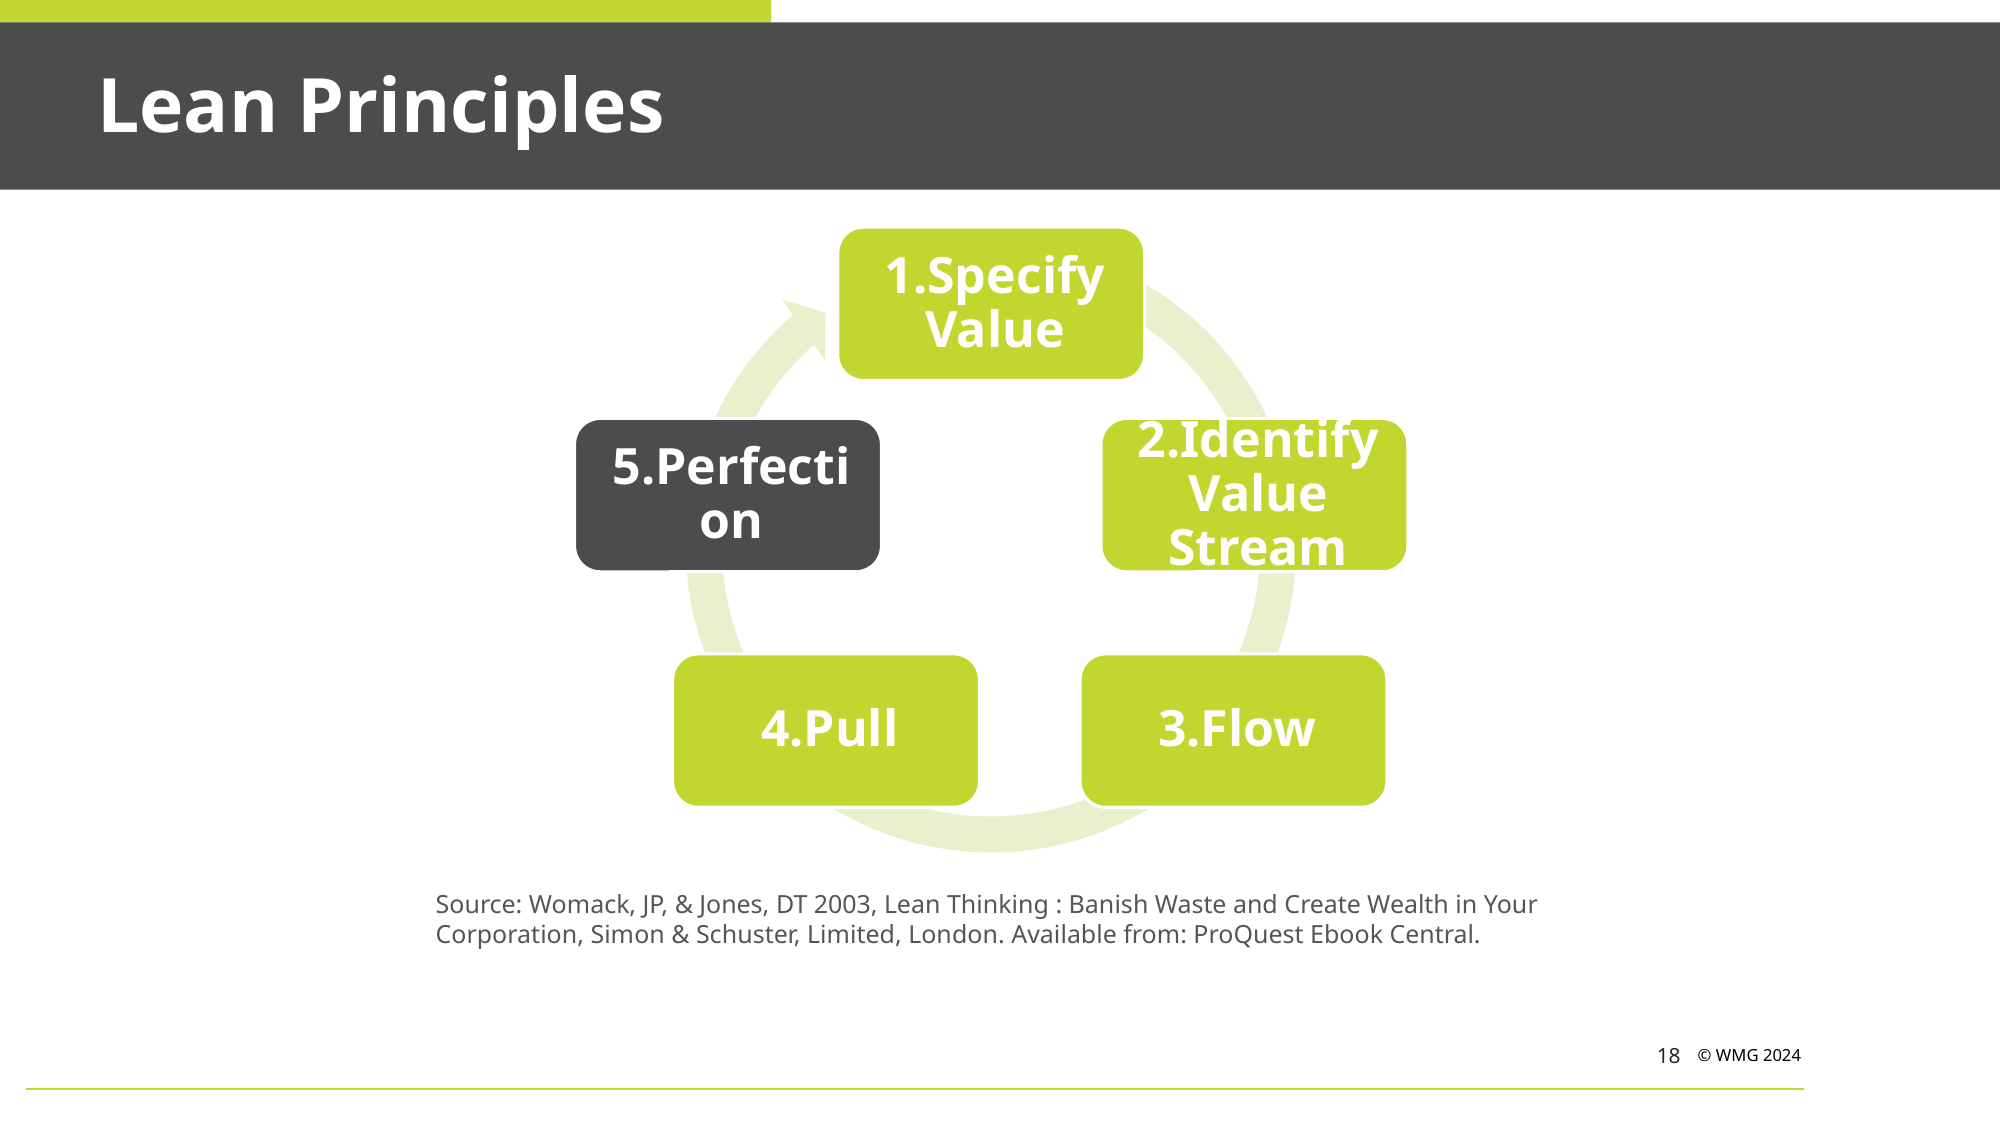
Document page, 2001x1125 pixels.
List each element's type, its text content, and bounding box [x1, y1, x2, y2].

text_box Lean Principles [82, 59, 1712, 157]
text_box © WMG 2024 [1671, 1031, 1827, 1079]
text_box 18 [1639, 1033, 1666, 1080]
text_box © WMG 2024 [1666, 1033, 1822, 1080]
text_box [0, 21, 2000, 191]
text_box [0, 0, 773, 21]
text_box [249, 226, 1733, 882]
